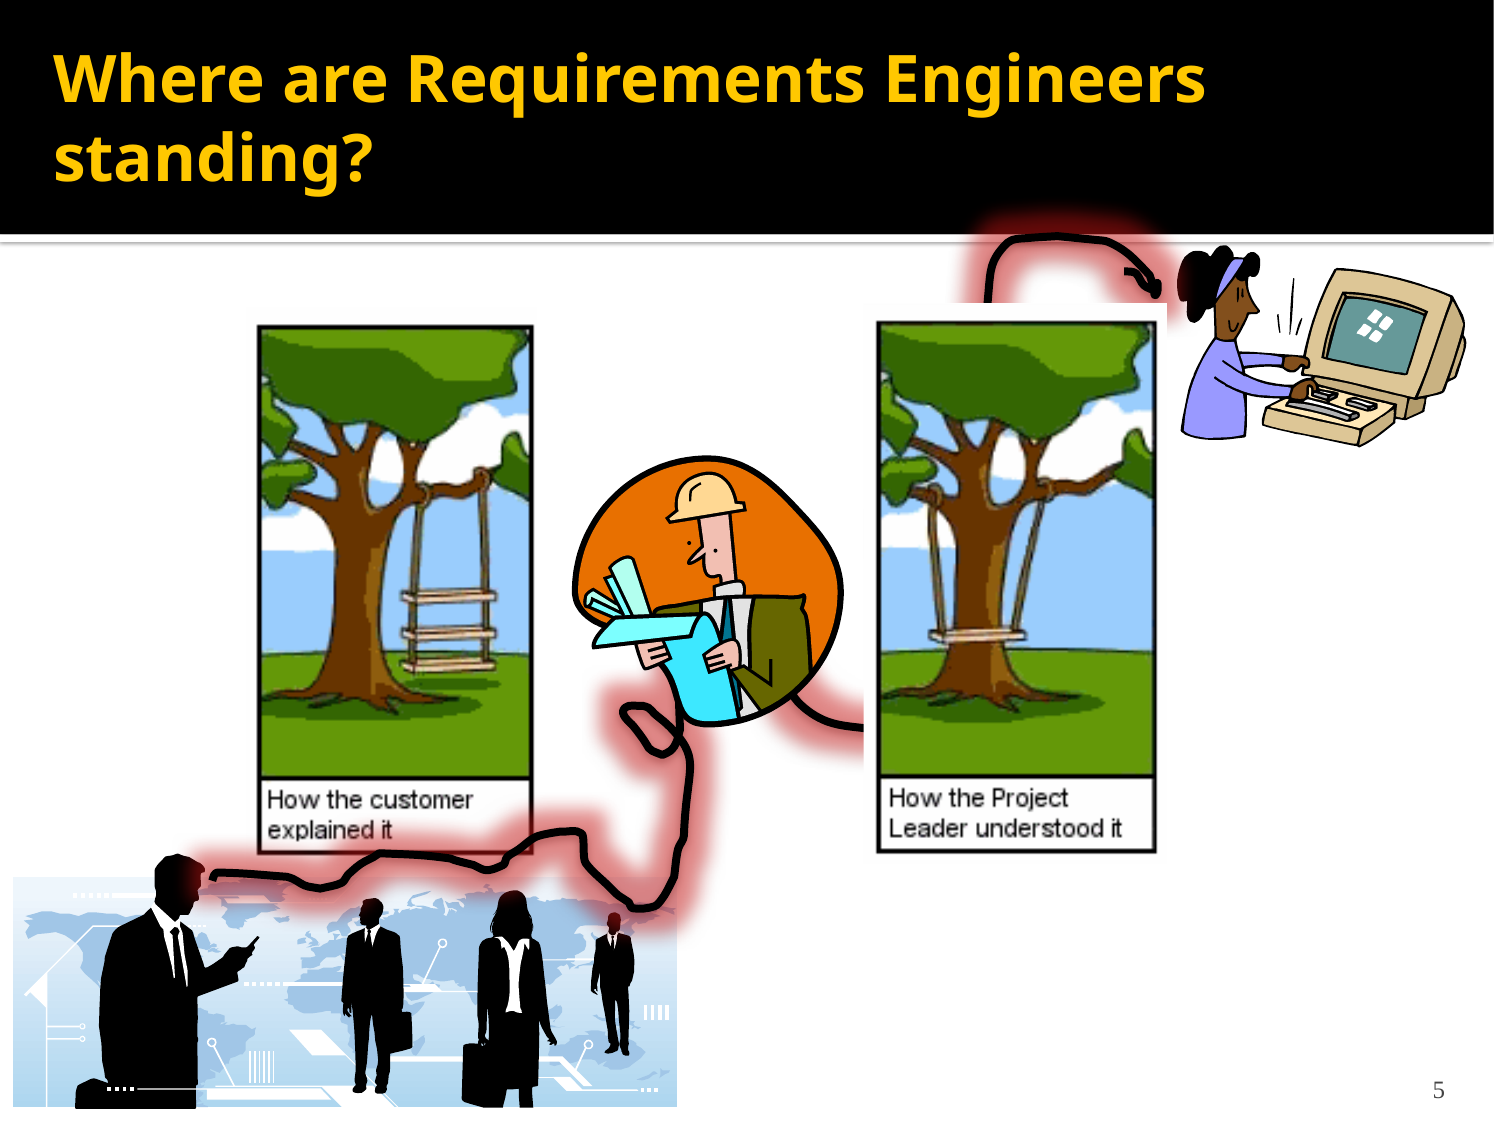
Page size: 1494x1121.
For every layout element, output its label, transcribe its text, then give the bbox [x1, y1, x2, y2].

picture [1174, 245, 1471, 448]
text_box [541, 645, 695, 860]
picture [863, 303, 1167, 864]
text_box [847, 449, 857, 732]
text_box [983, 232, 1162, 301]
picture [12, 307, 677, 1109]
picture [571, 455, 844, 728]
slide_number 5 [1340, 1058, 1460, 1104]
title Where are Requirements Engineers standing? [38, 28, 1383, 204]
